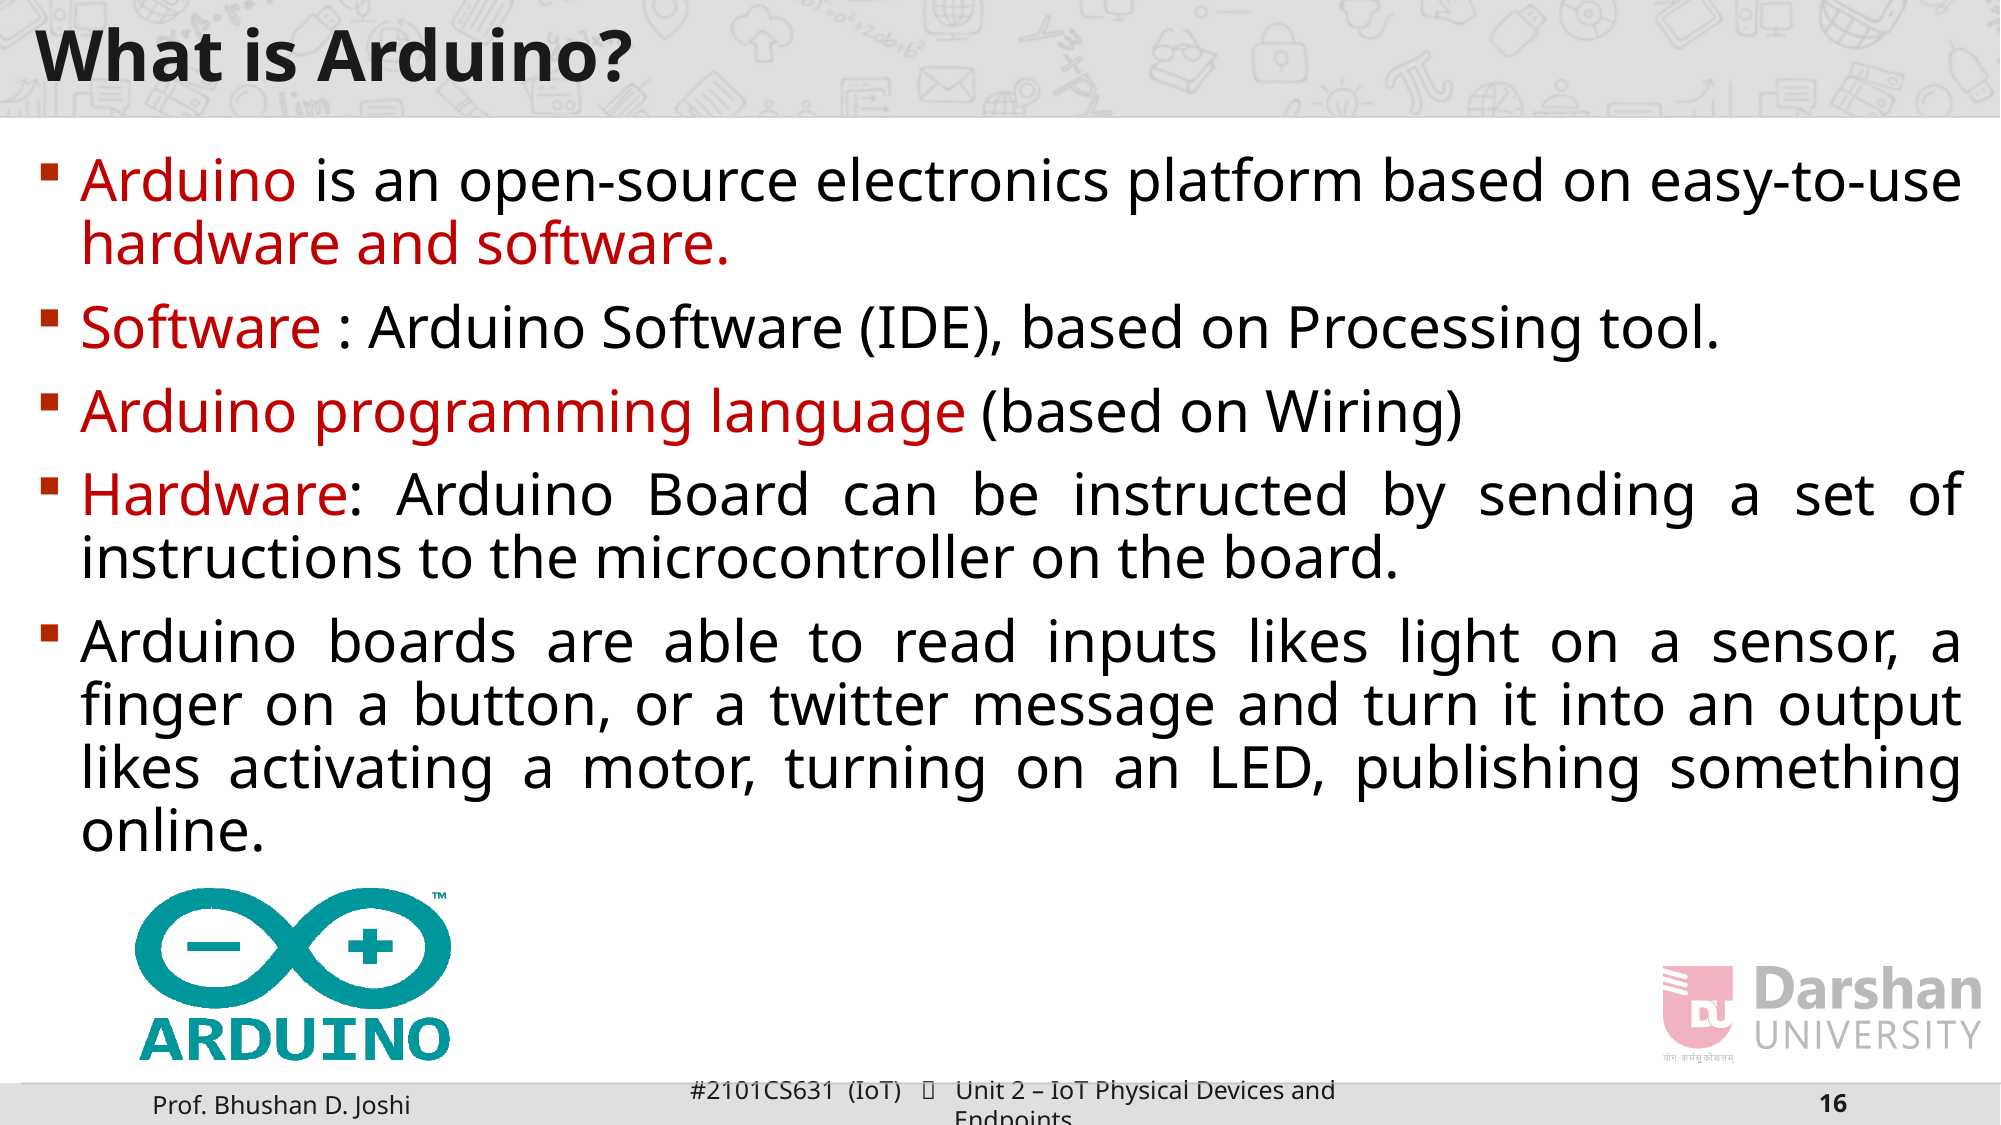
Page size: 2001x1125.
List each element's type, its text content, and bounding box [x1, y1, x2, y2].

picture [135, 886, 453, 1061]
title What is Arduino? [0, 0, 2000, 117]
list Arduino is an open-source electronics platform based on easy-to-use hardware and software. Software : Arduino Software (IDE), based on Processing tool. Arduino programming language (based on Wiring) Hardware: Arduino Board can be instructed by sending a set of instructions to the microcontroller on the board. Arduino boards are able to read inputs likes light on a sensor, a finger on a button, or a twitter message and turn it into an output likes activating a motor, turning on an LED, publishing something online. [21, 143, 1979, 1061]
